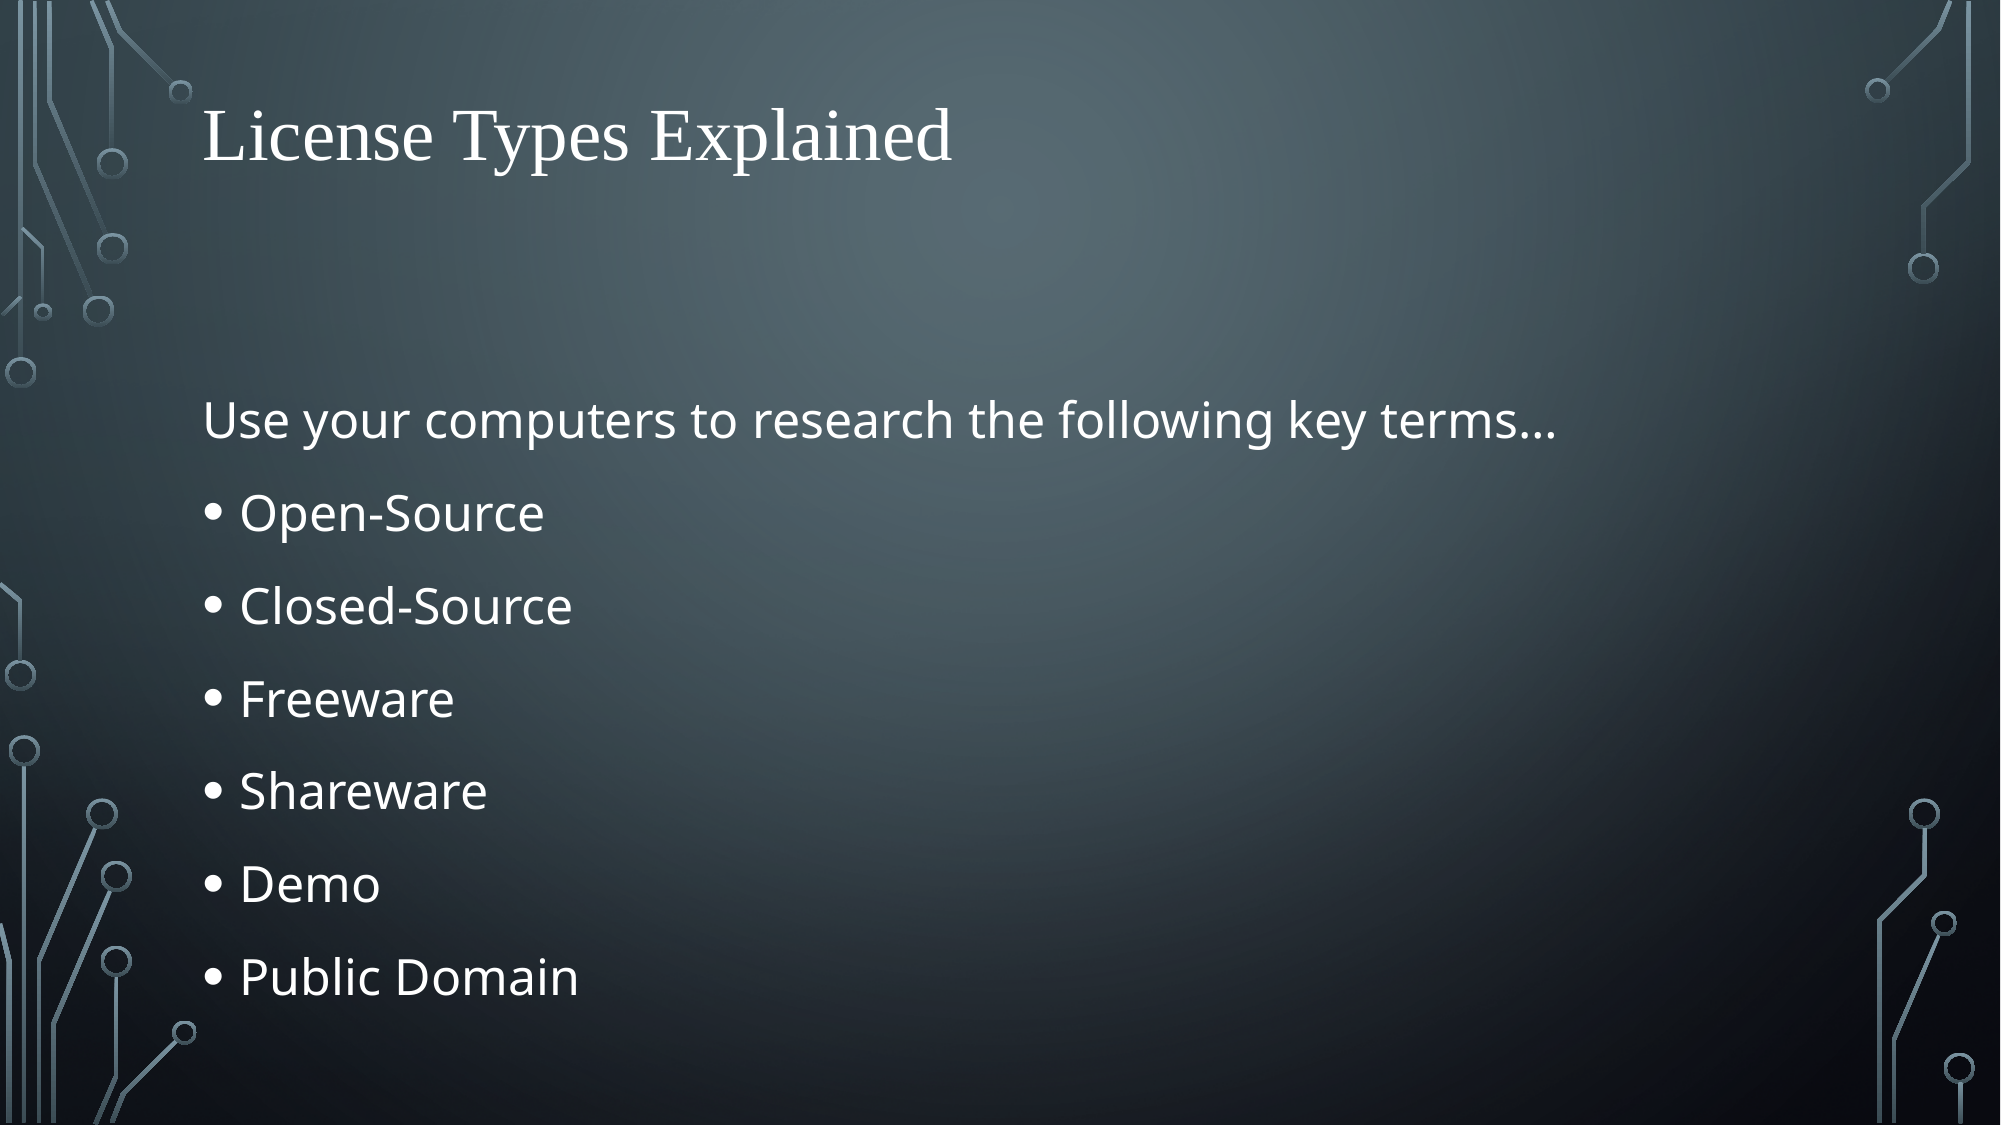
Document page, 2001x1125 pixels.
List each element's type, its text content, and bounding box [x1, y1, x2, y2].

title License Types Explained [187, 57, 1813, 216]
list Use your computers to research the following key terms… Open-Source Closed-Source Freeware Shareware Demo Public Domain [187, 369, 1813, 1024]
